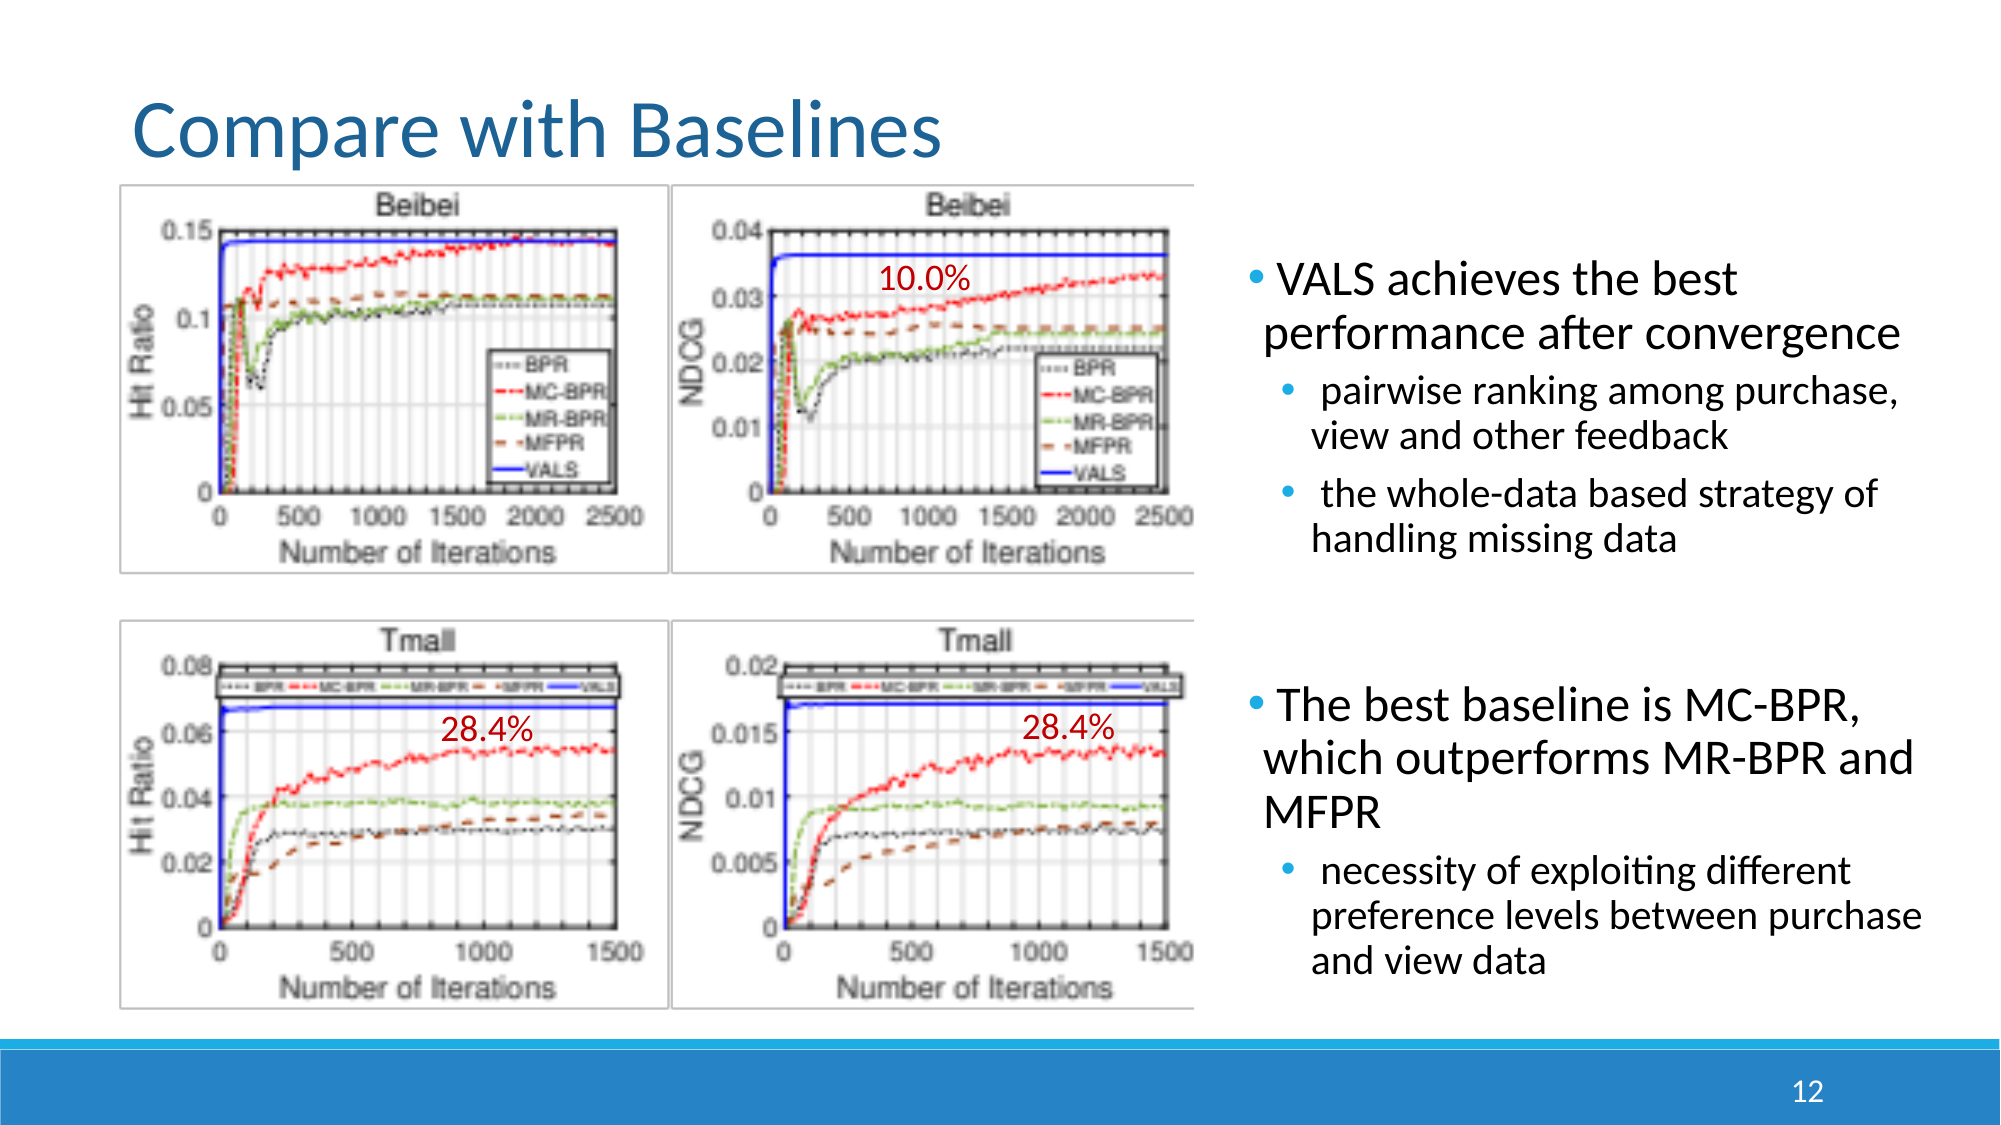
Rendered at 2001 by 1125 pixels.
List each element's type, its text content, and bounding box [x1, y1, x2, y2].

text_box Compare with Baselines [118, 67, 1473, 182]
text_box VALS achieves the best performance after convergence pairwise ranking among purchase, view and other feedback the whole-data based strategy of handling missing data The best baseline is MC-BPR, which outperforms MR-BPR and MFPR necessity of exploiting different preference levels between purchase and view data [1233, 245, 1939, 995]
picture [117, 182, 1195, 1014]
slide_number 12 [1624, 1059, 1840, 1120]
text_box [425, 244, 1195, 758]
